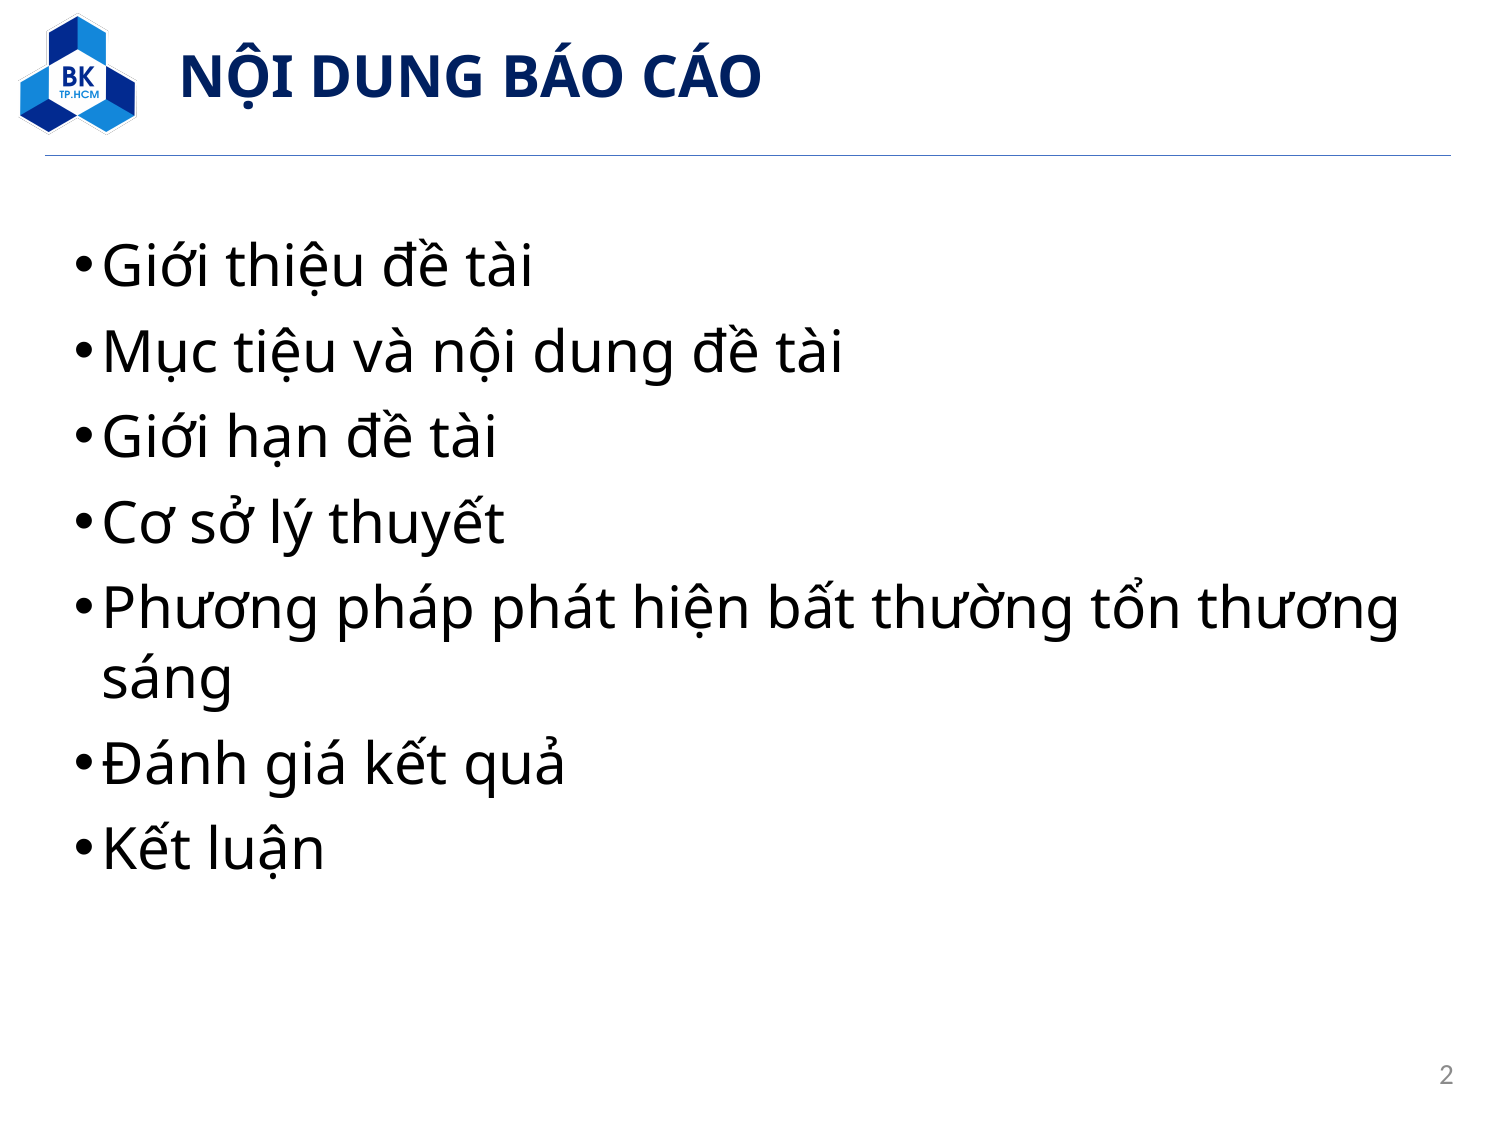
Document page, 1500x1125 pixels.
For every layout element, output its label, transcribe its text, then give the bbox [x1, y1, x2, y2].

list Giới thiệu đề tài Mục tiệu và nội dung đề tài Giới hạn đề tài Cơ sở lý thuyết Phương pháp phát hiện bất thường tổn thương sáng Đánh giá kết quả Kết luận [58, 221, 1441, 1103]
title NỘI DUNG BÁO CÁO [163, 39, 1441, 141]
slide_number 2 [1394, 1042, 1469, 1103]
picture [18, 13, 137, 135]
